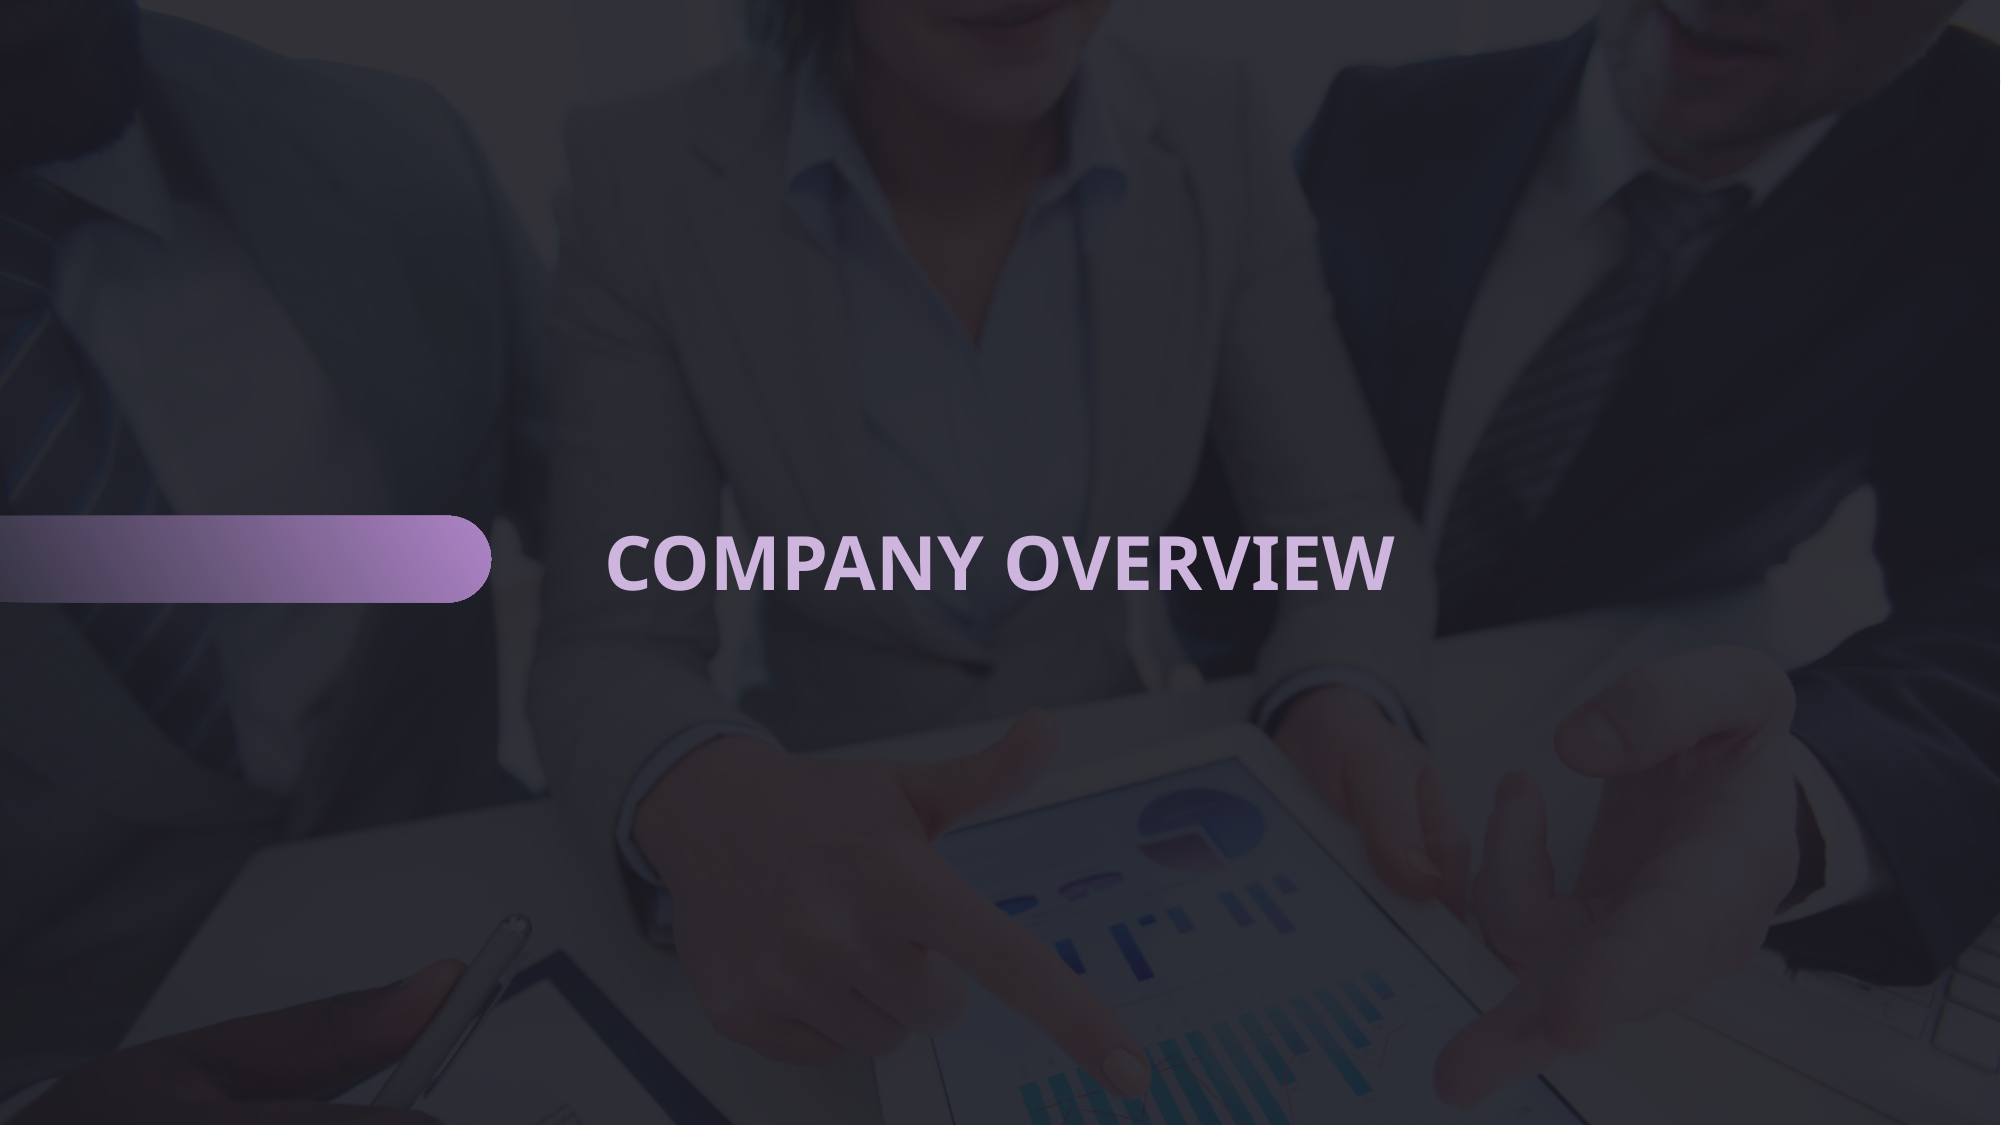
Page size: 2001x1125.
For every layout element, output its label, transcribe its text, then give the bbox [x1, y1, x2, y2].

text_box COMPANY OVERVIEW [500, 508, 1500, 613]
text_box [0, 514, 493, 604]
